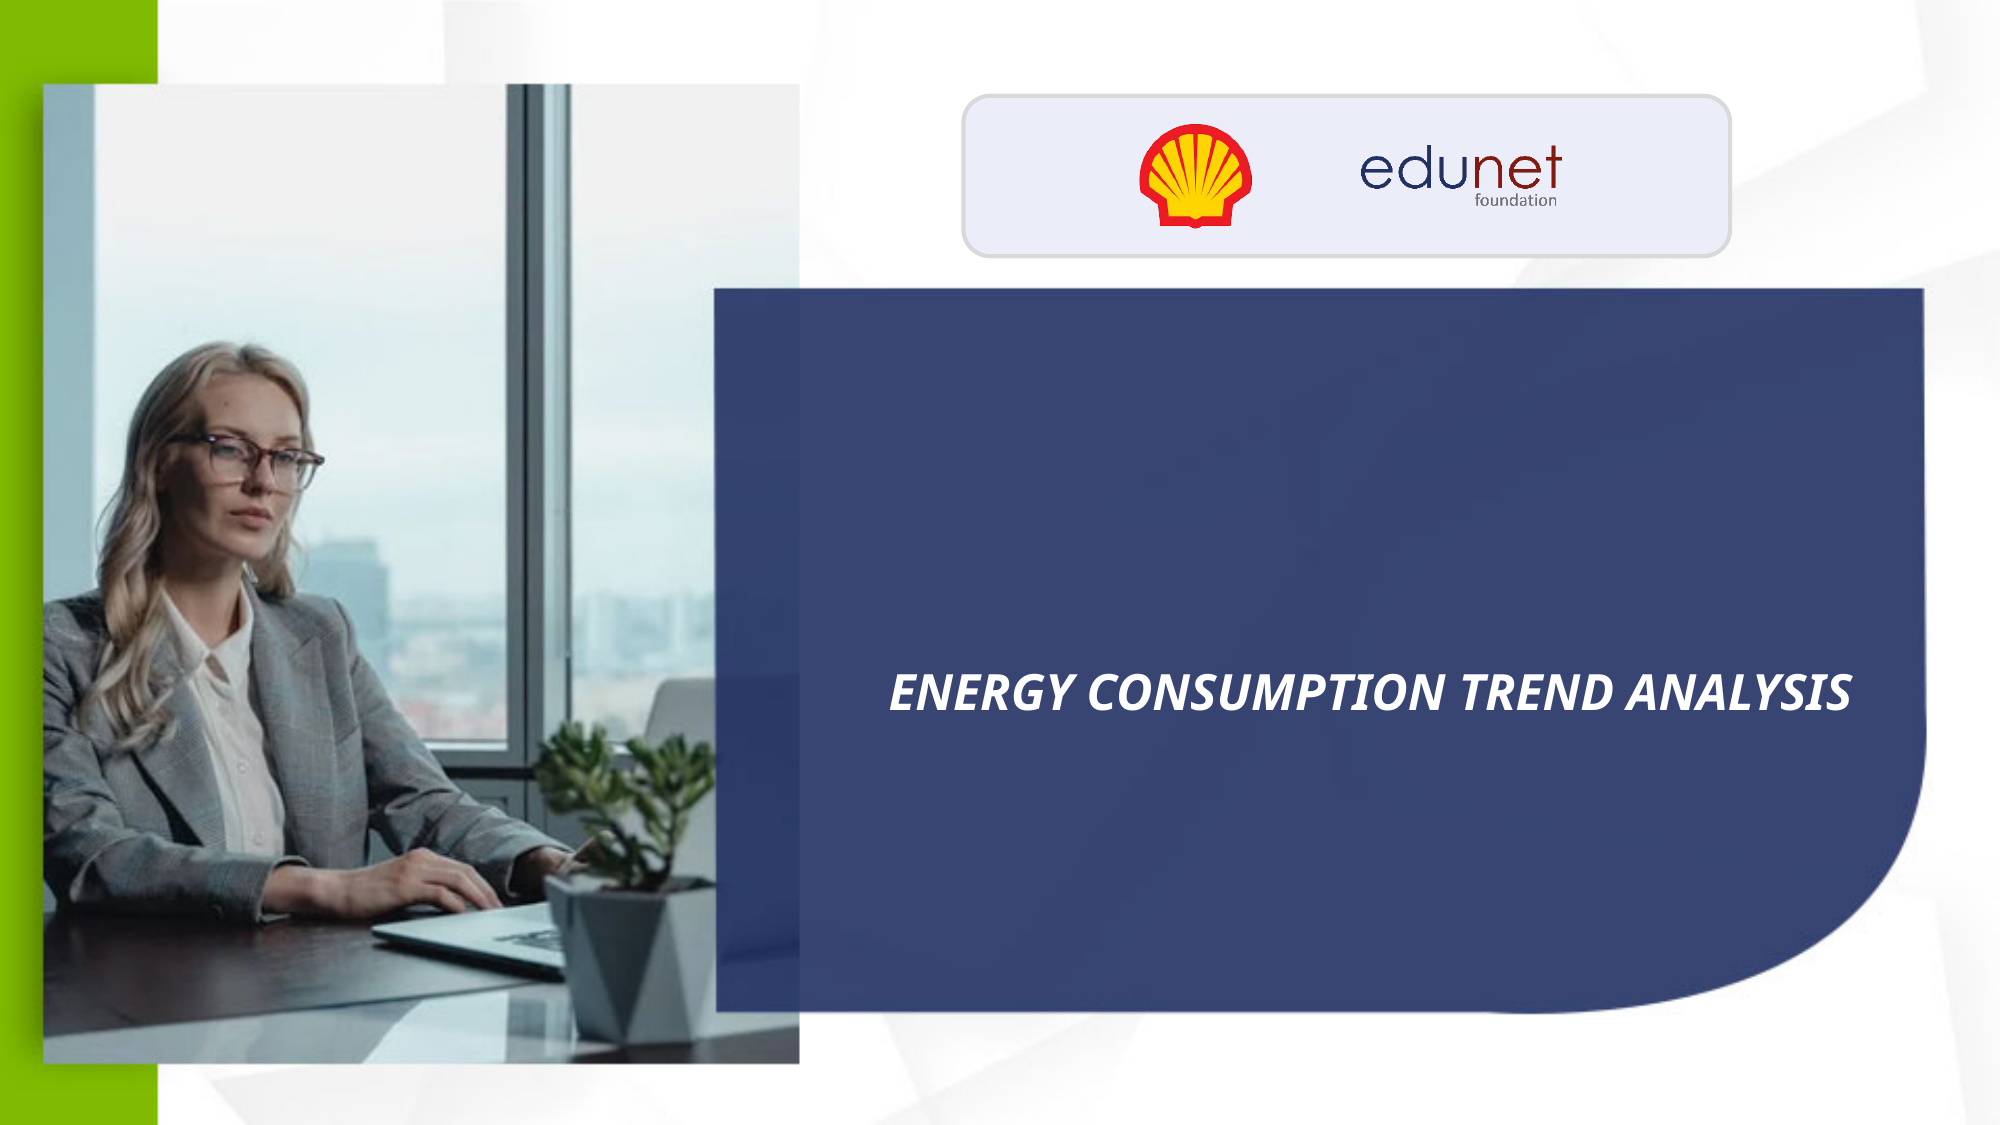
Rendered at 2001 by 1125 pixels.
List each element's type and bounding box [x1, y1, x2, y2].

text_box [1130, 121, 1564, 231]
picture [0, 0, 2000, 1125]
